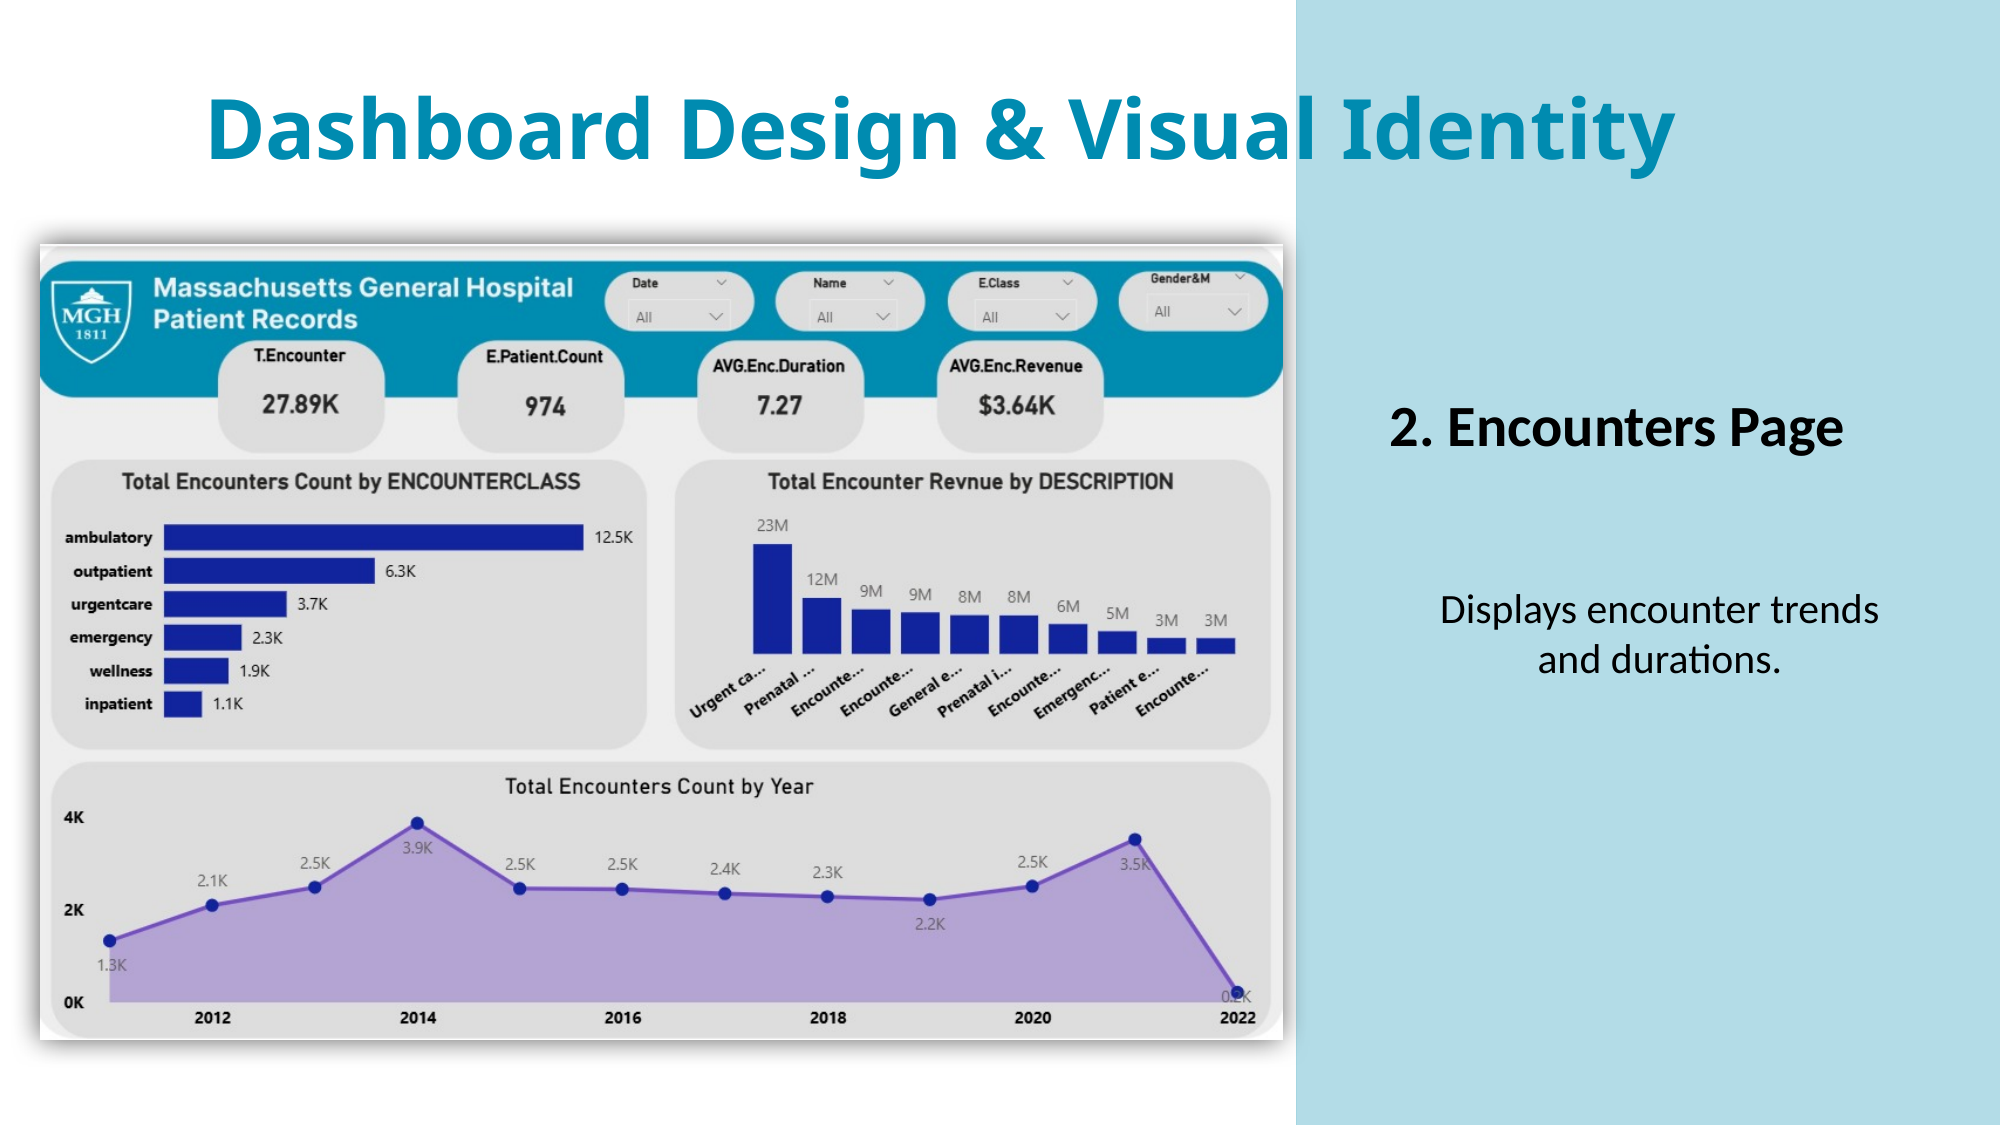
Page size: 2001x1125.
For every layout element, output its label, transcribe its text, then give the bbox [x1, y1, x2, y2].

picture [604, 271, 755, 334]
picture [359, 275, 459, 299]
picture [775, 270, 926, 332]
picture [947, 271, 1098, 332]
picture [154, 308, 244, 332]
picture [40, 337, 1283, 1040]
picture [50, 280, 133, 364]
picture [1117, 270, 1269, 332]
picture [464, 276, 573, 306]
text_box [1295, 0, 2000, 1125]
text_box Displays encounter trends and durations. [1401, 574, 1919, 740]
picture [252, 308, 357, 332]
picture [40, 244, 1283, 291]
picture [153, 275, 352, 299]
text_box Dashboard Design & Visual Identity [142, 68, 1739, 184]
text_box 2. Encounters Page [1325, 380, 1923, 466]
